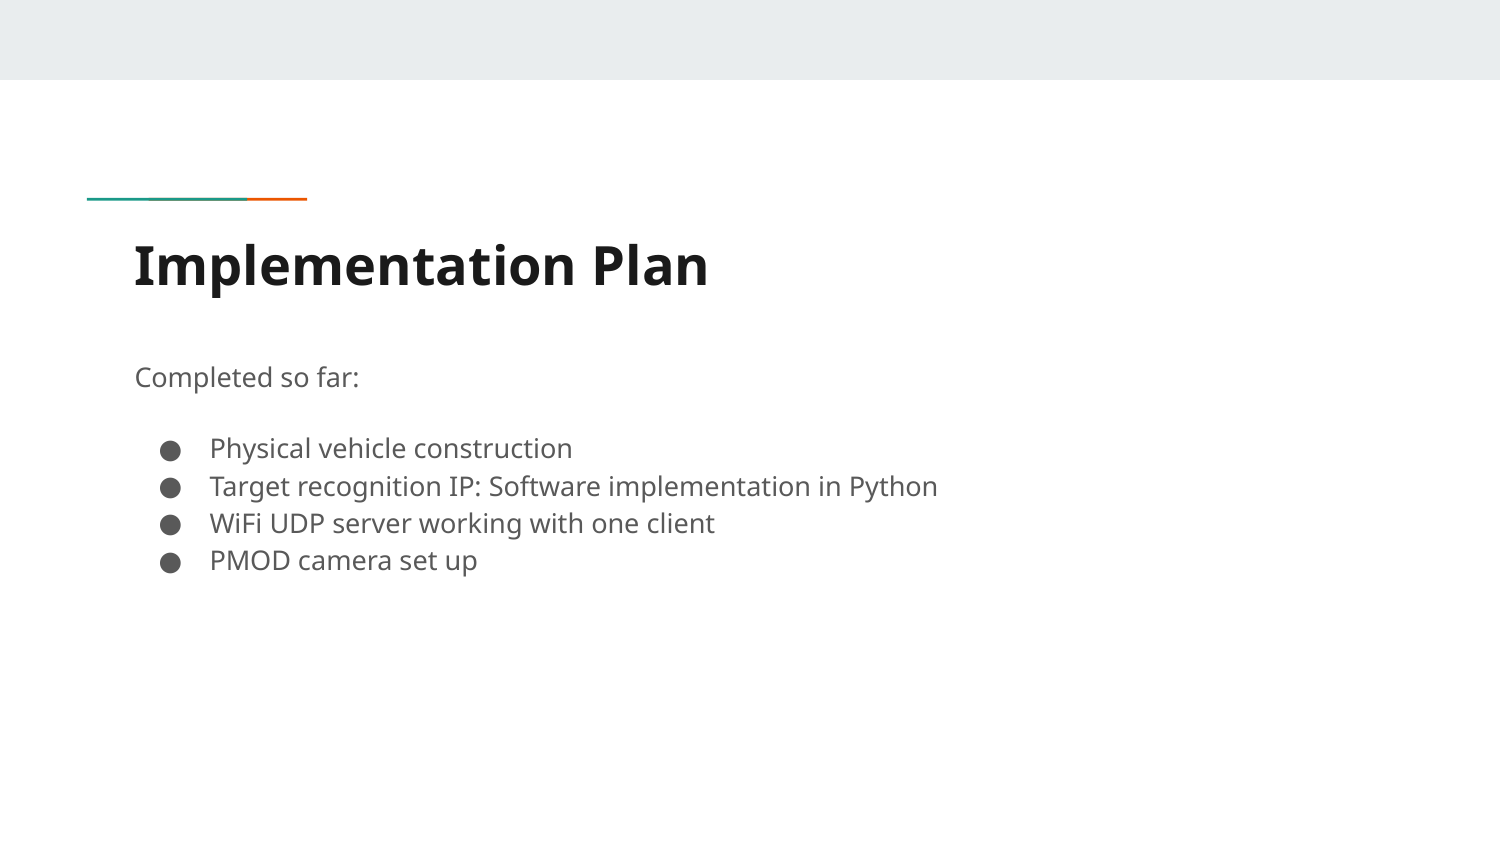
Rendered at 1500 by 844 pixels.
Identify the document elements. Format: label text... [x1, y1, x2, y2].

title Implementation Plan [119, 216, 1381, 305]
list Completed so far: Physical vehicle construction Target recognition IP: Software implementation in Python WiFi UDP server working with one client PMOD camera set up [119, 341, 1381, 712]
